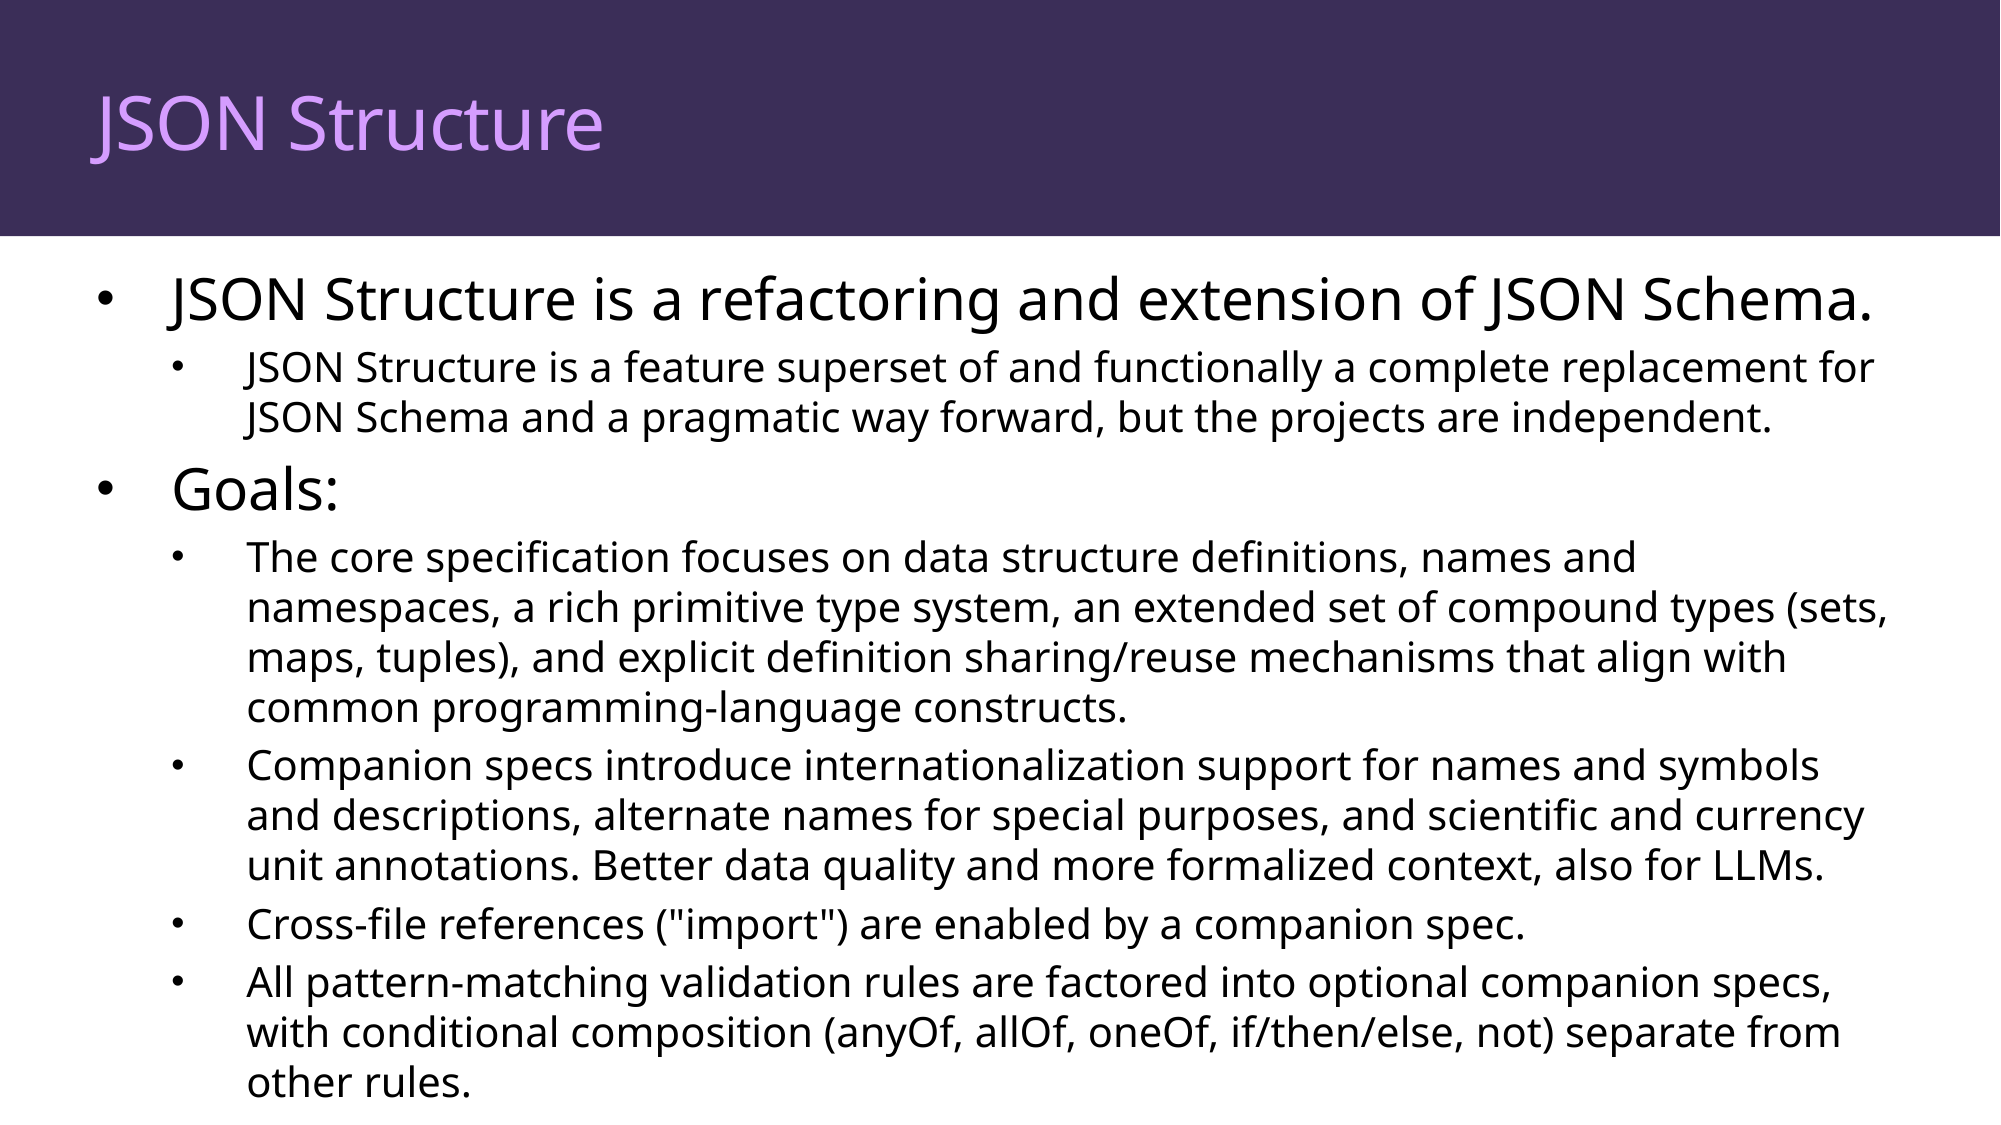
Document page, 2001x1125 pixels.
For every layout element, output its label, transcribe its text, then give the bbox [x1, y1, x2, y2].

title JSON Structure [96, 75, 1904, 166]
list JSON Structure is a refactoring and extension of JSON Schema. JSON Structure is a feature superset of and functionally a complete replacement for JSON Schema and a pragmatic way forward, but the projects are independent. Goals: The core specification focuses on data structure definitions, names and namespaces, a rich primitive type system, an extended set of compound types (sets, maps, tuples), and explicit definition sharing/reuse mechanisms that align with common programming-language constructs. Companion specs introduce internationalization support for names and symbols and descriptions, alternate names for special purposes, and scientific and currency unit annotations. Better data quality and more formalized context, also for LLMs. Cross-file references ("import") are enabled by a companion spec. All pattern-matching validation rules are factored into optional companion specs, with conditional composition (anyOf, allOf, oneOf, if/then/else, not) separate from other rules. [96, 262, 1904, 1075]
